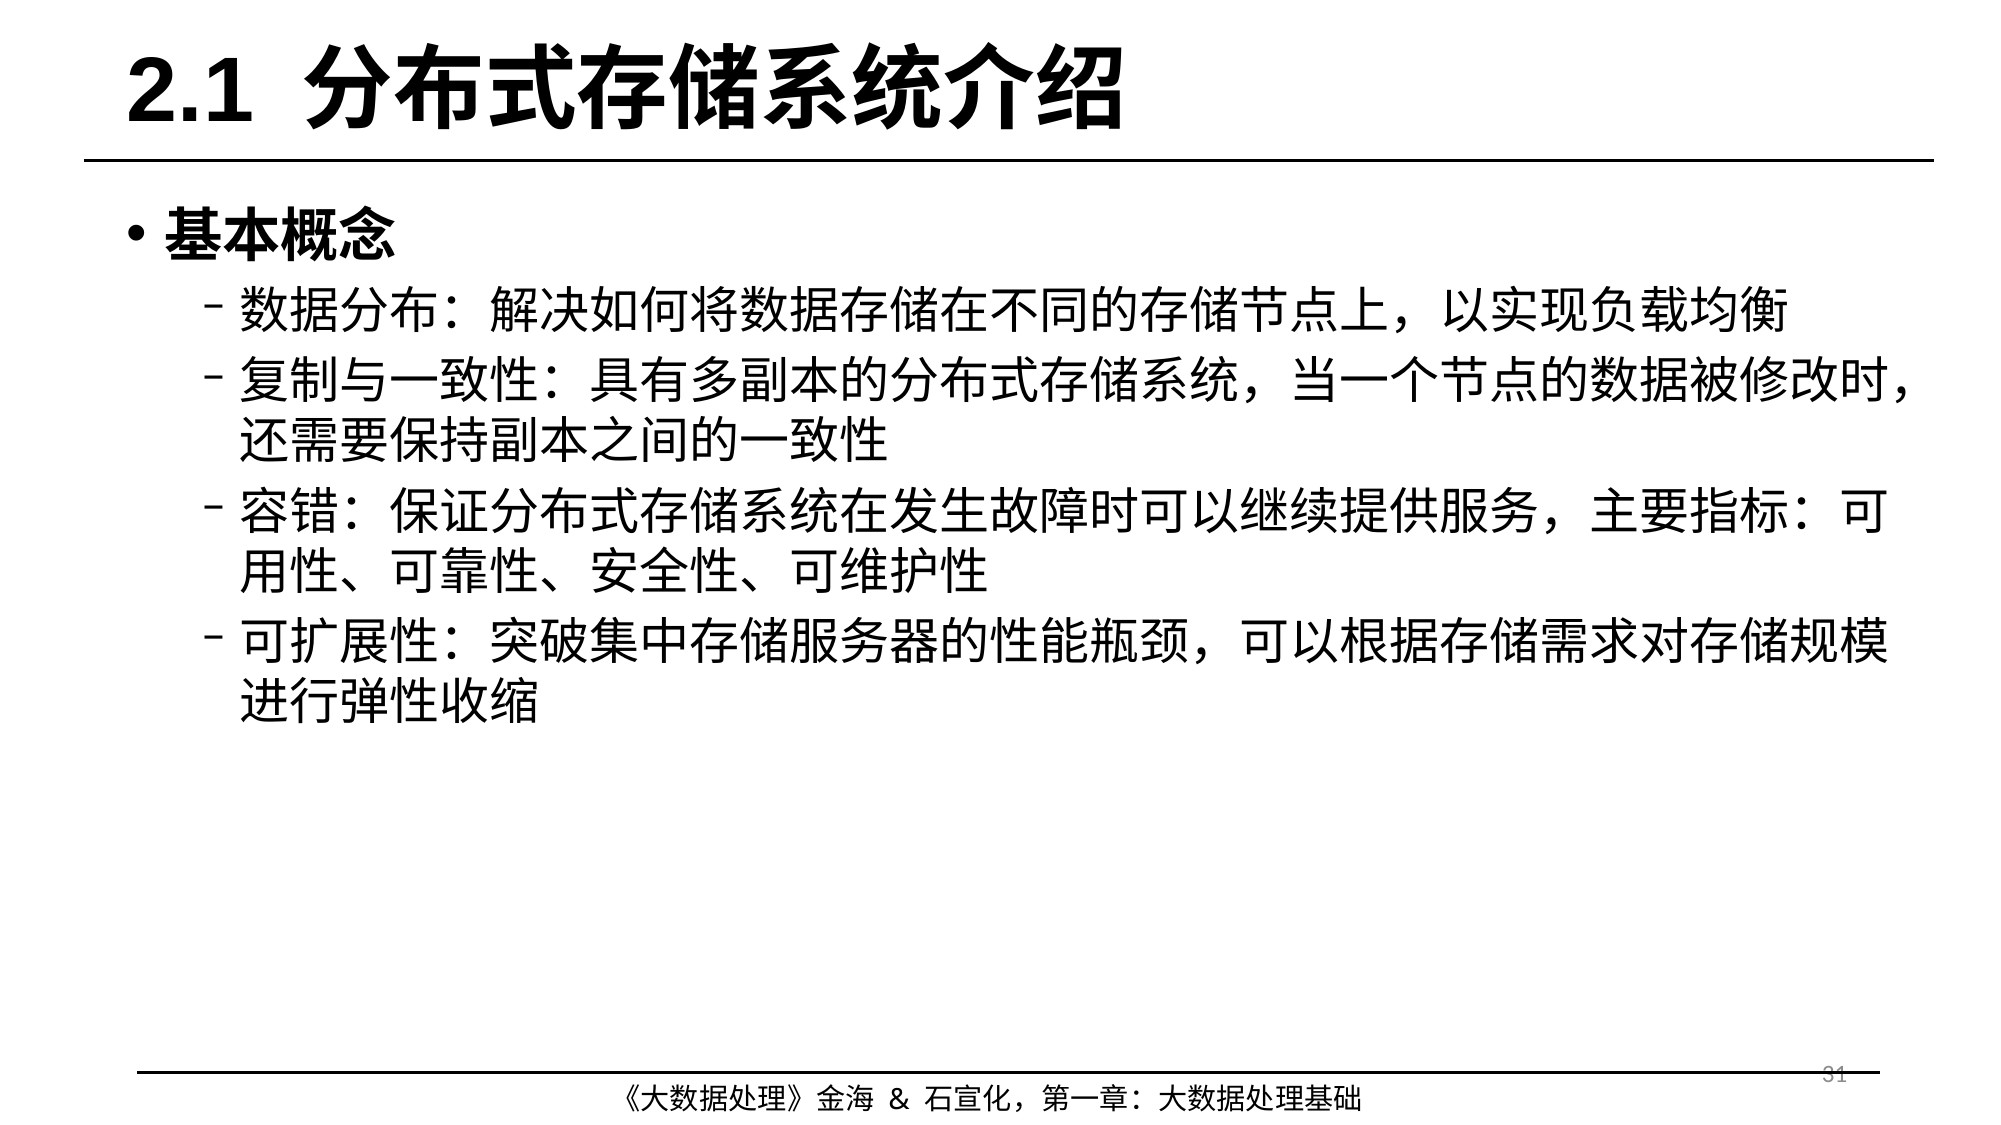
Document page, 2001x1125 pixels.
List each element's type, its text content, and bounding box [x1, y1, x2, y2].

slide_number 31 [1412, 1042, 1863, 1103]
list 基本概念 数据分布：解决如何将数据存储在不同的存储节点上，以实现负载均衡 复制与一致性：具有多副本的分布式存储系统，当一个节点的数据被修改时，还需要保持副本之间的一致性 容错：保证分布式存储系统在发生故障时可以继续提供服务，主要指标：可用性、可靠性、安全性、可维护性 可扩展性：突破集中存储服务器的性能瓶颈，可以根据存储需求对存储规模进行弹性收缩 [111, 190, 1905, 1014]
title 2.1 分布式存储系统介绍 [111, 22, 1905, 161]
